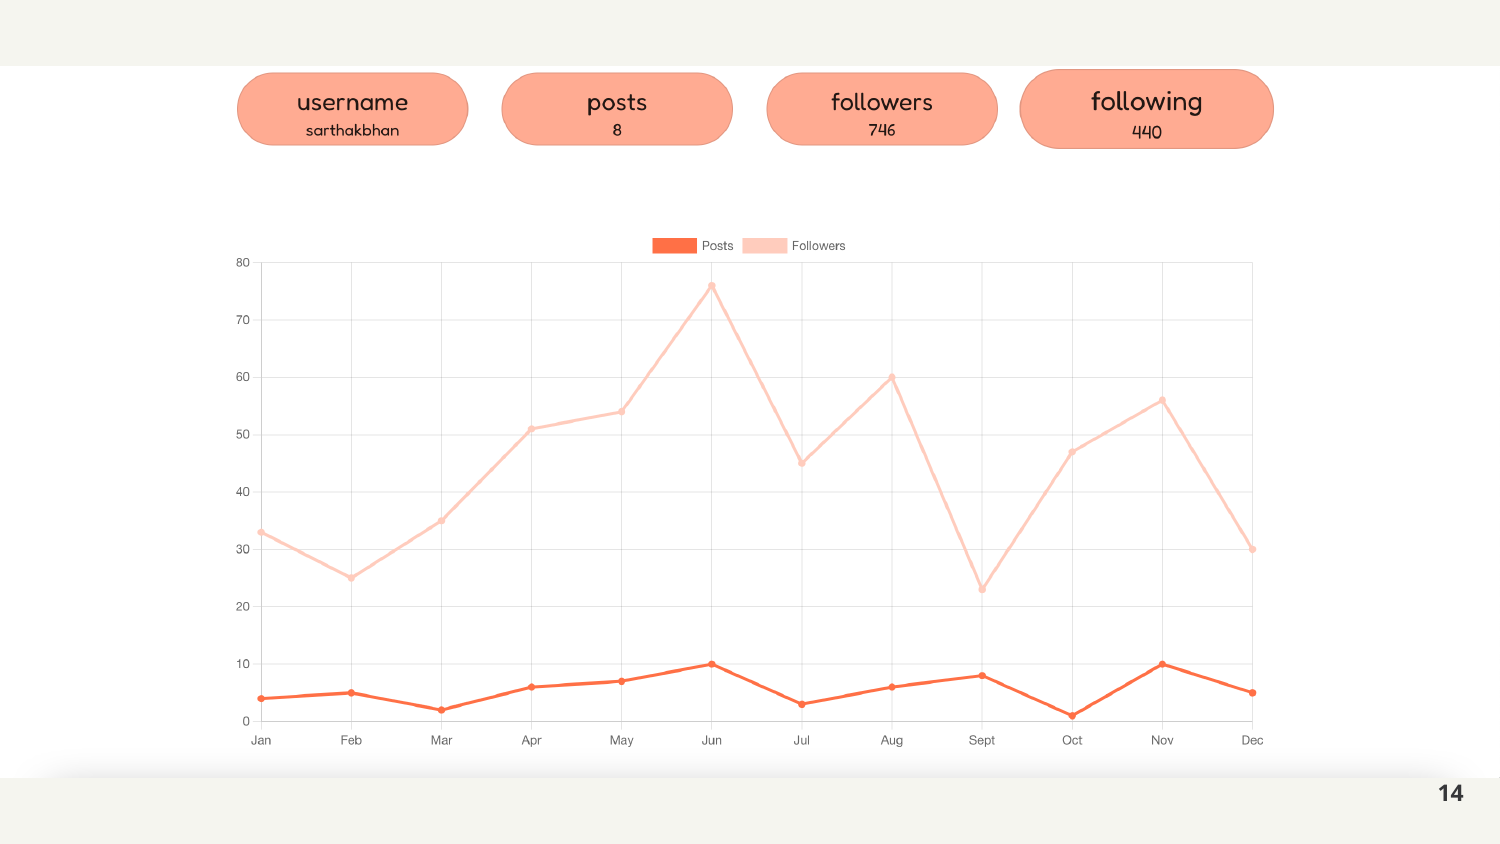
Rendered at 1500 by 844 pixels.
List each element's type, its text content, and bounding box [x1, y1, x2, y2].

picture [0, 66, 1500, 778]
slide_number 14 [1374, 785, 1464, 809]
